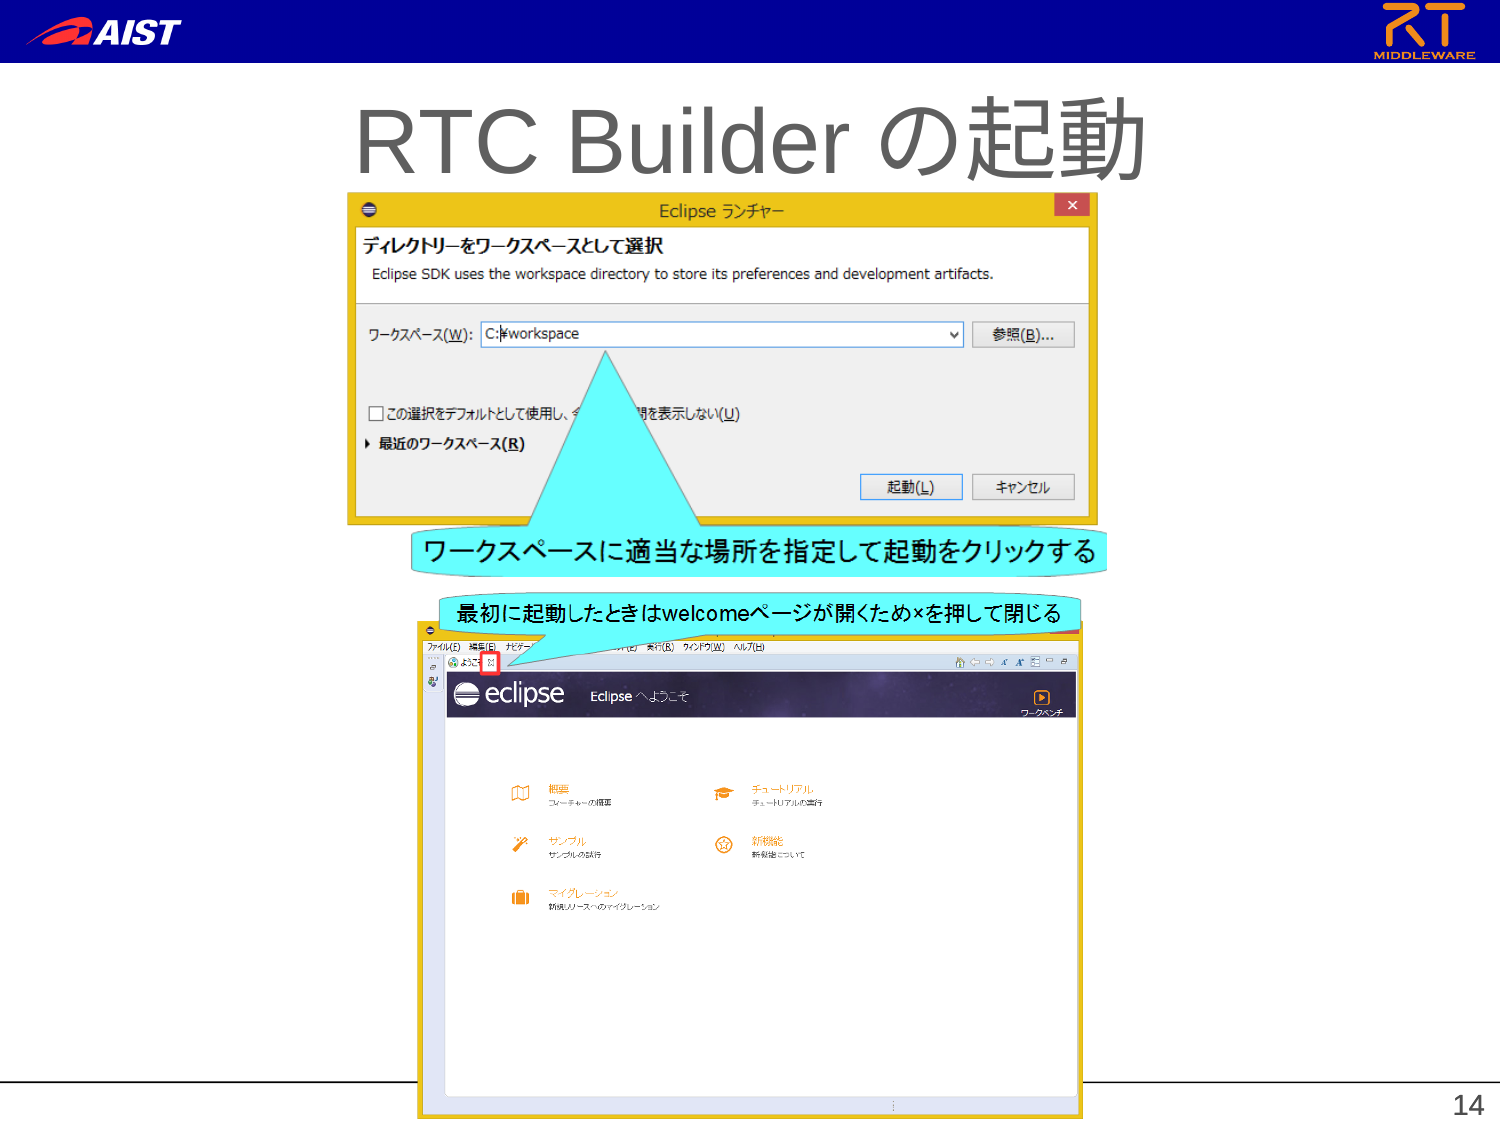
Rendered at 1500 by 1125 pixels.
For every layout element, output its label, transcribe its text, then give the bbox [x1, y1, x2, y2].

title RTC Builderの起動 [29, 66, 1474, 208]
text_box 14 [1149, 1078, 1500, 1125]
picture [0, 0, 1500, 63]
picture [417, 592, 1083, 1120]
picture [347, 192, 1107, 578]
